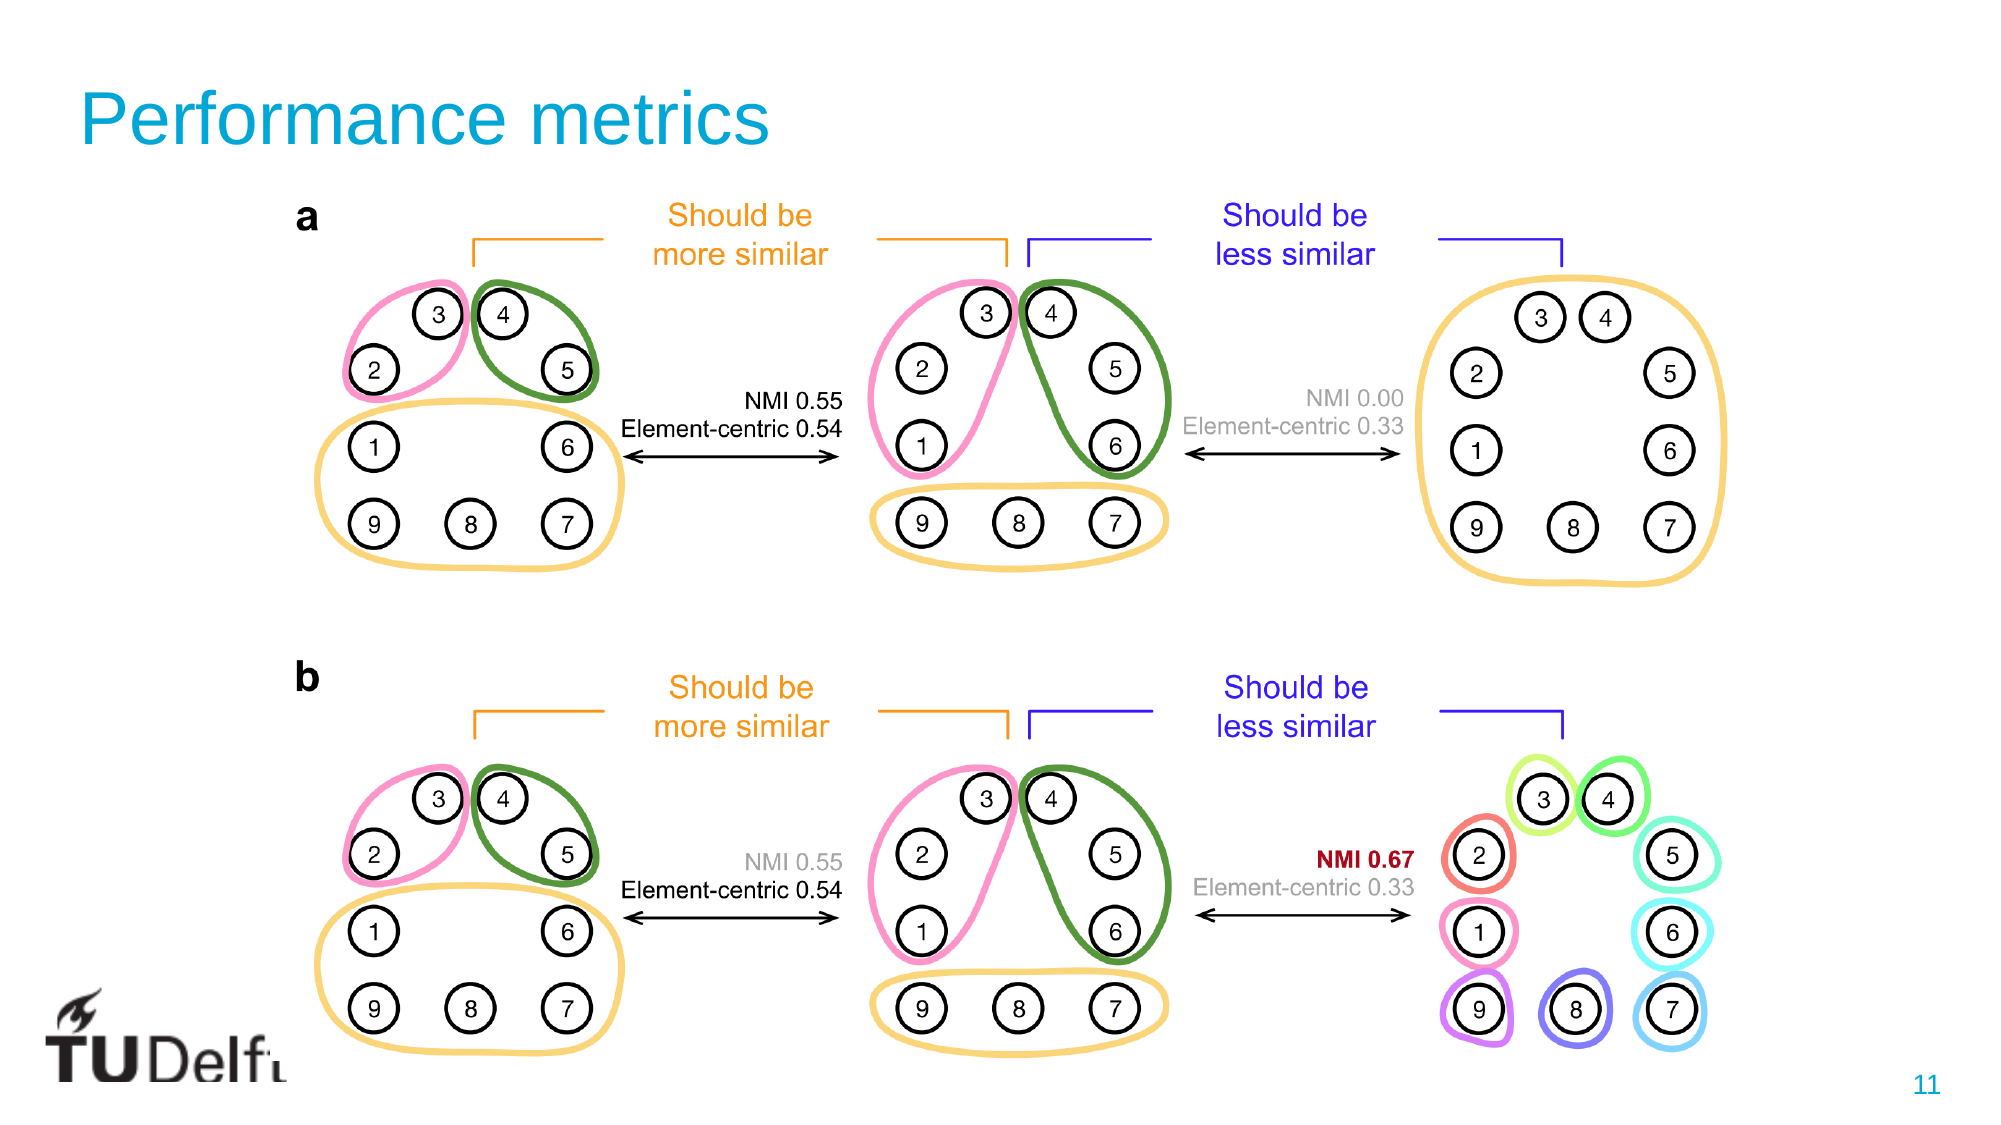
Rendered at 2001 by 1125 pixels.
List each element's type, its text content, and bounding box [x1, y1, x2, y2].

title Performance metrics [64, 45, 1939, 184]
picture [270, 183, 1733, 1061]
